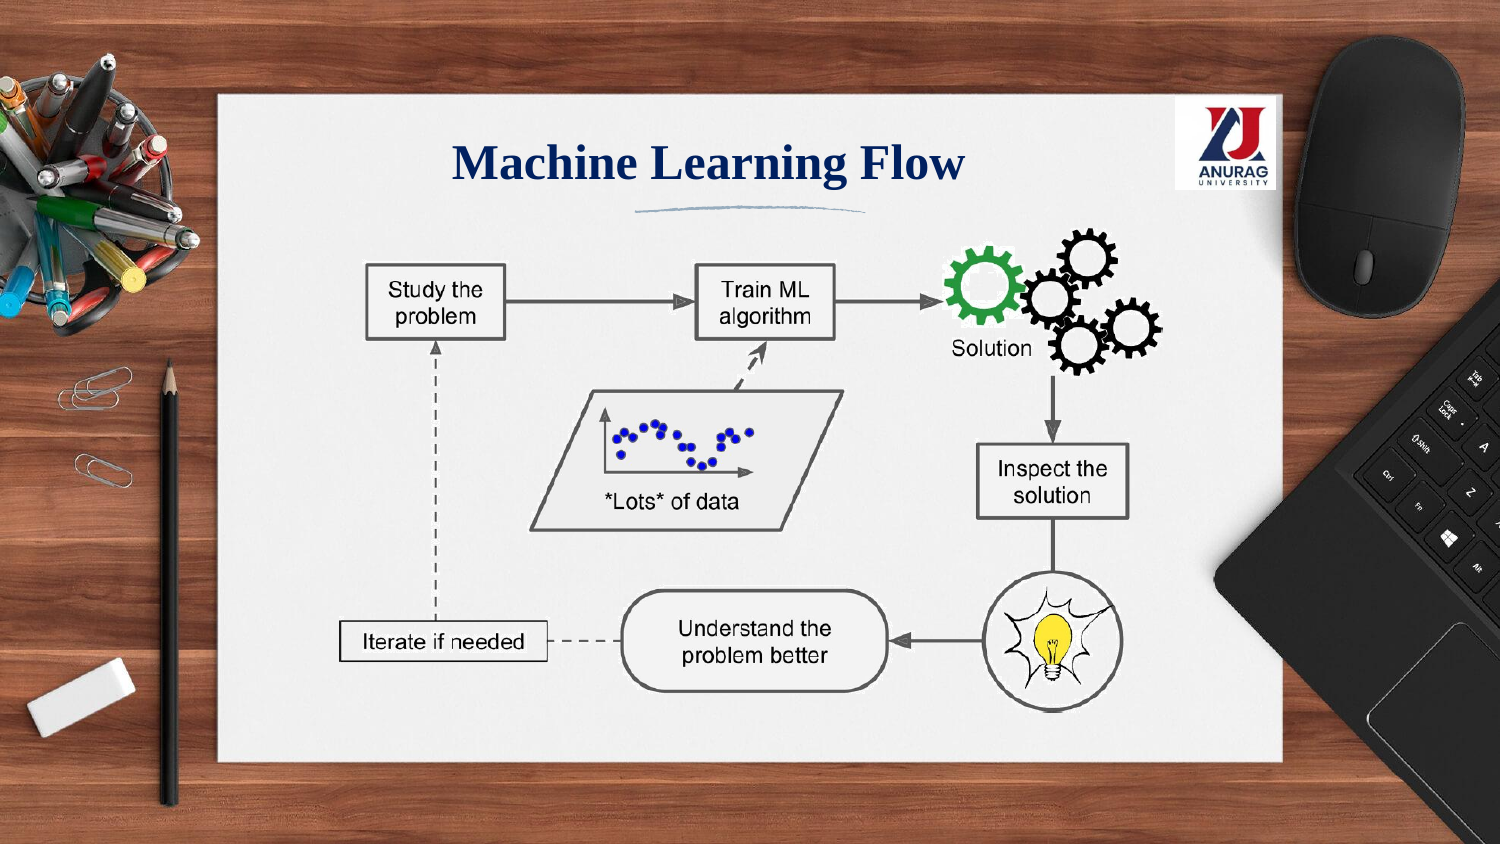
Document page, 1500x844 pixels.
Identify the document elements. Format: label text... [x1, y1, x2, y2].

title Machine Learning Flow [264, 116, 1153, 190]
picture [0, 0, 1500, 844]
